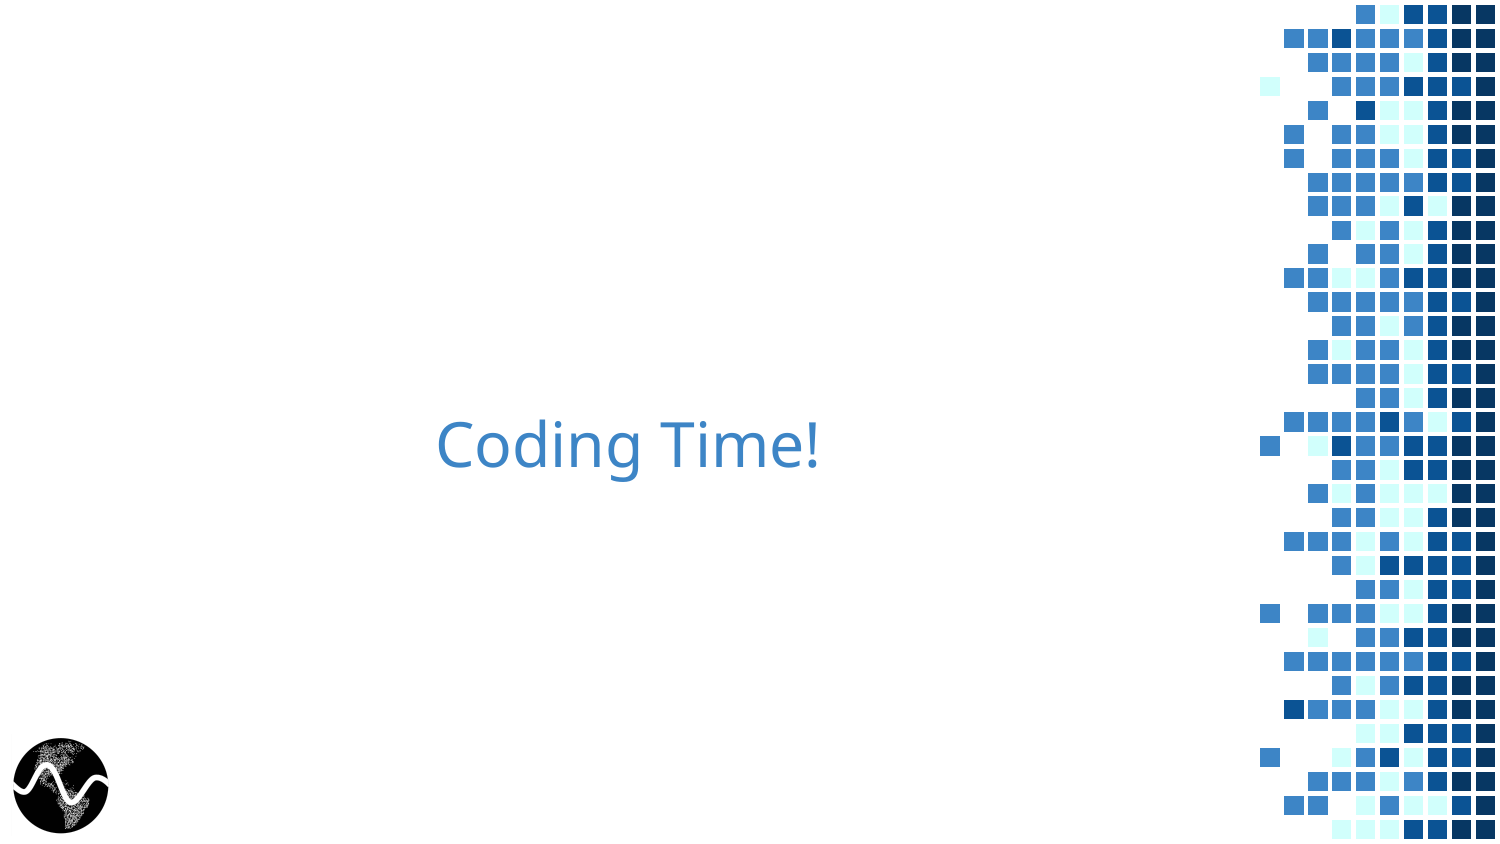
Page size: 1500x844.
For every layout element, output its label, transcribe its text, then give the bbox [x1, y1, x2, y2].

title Coding Time! [31, 354, 1226, 495]
picture [10, 734, 112, 836]
